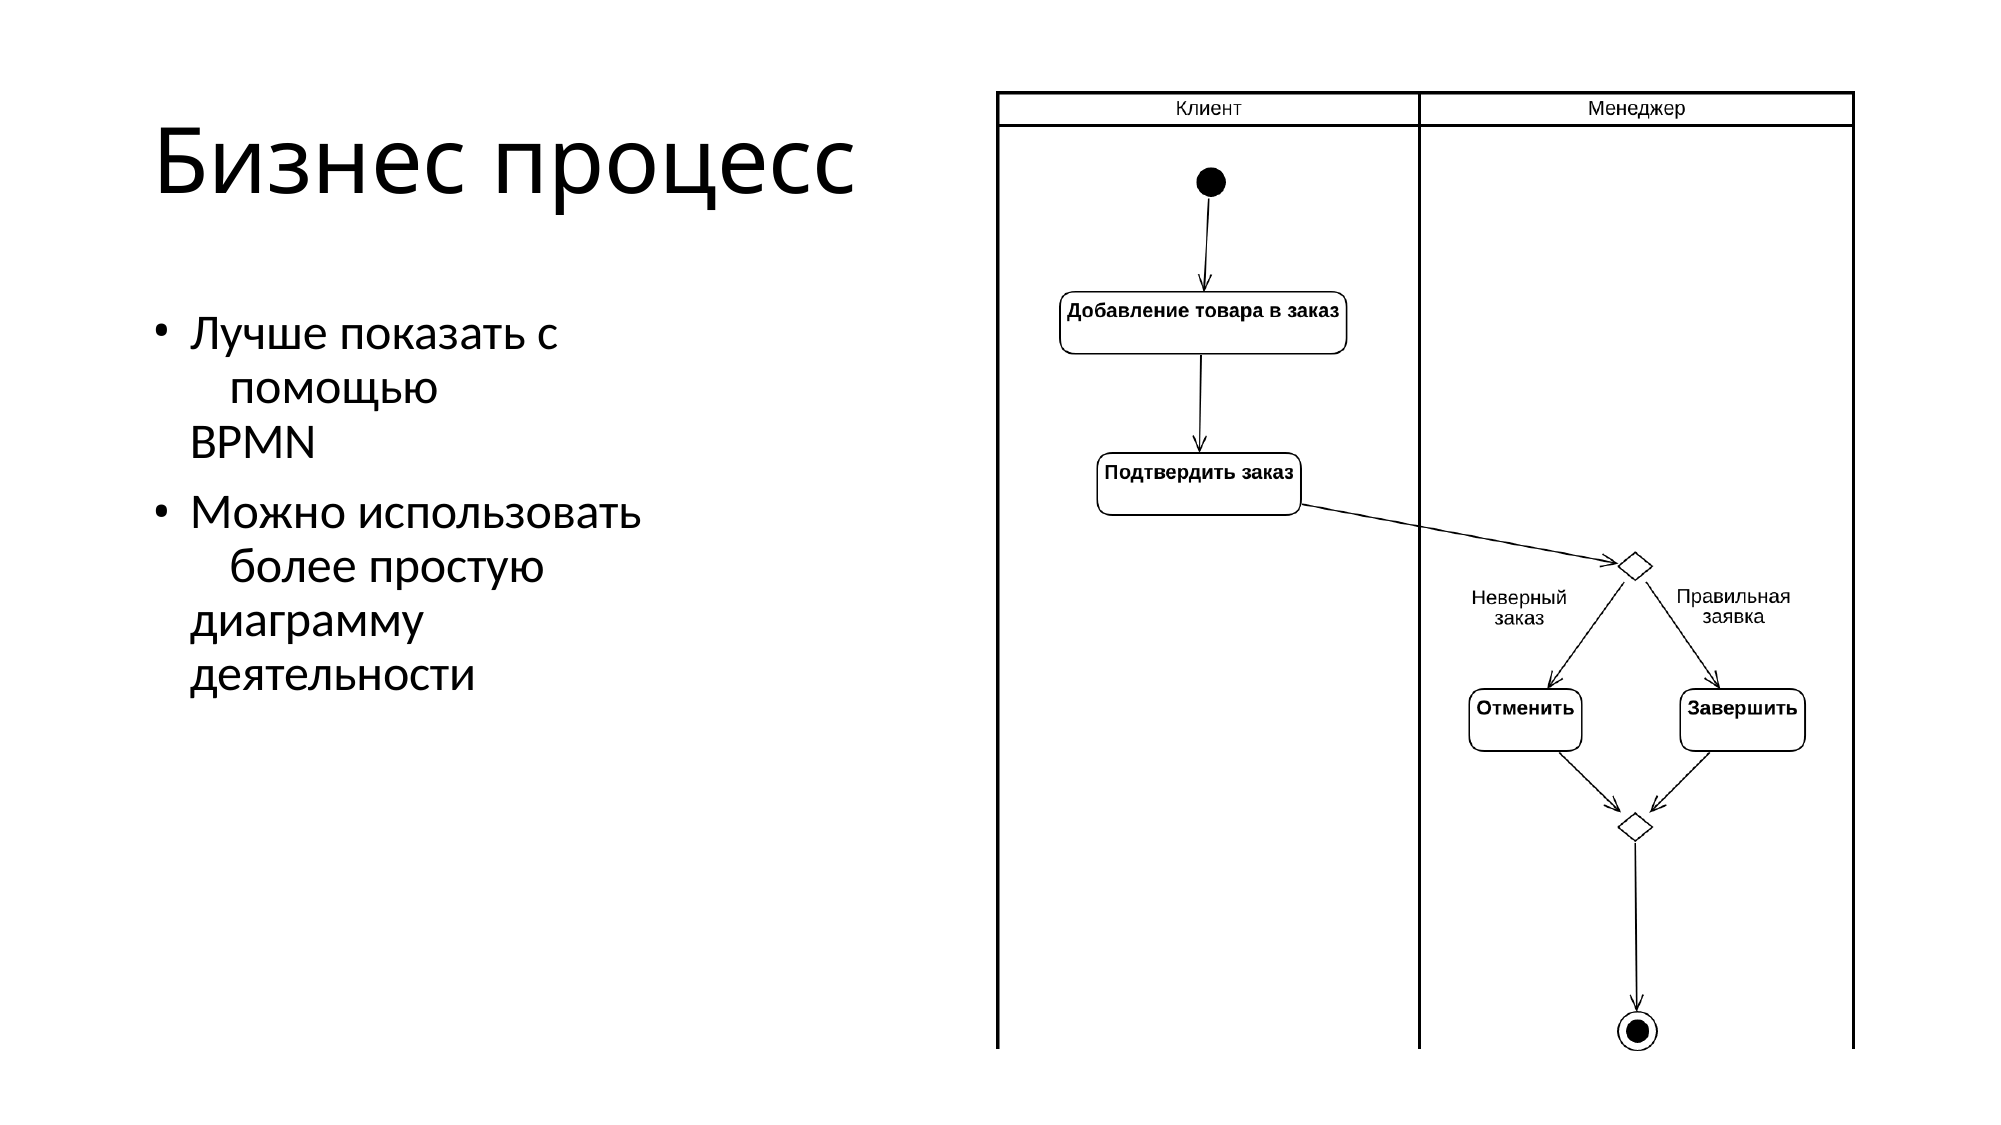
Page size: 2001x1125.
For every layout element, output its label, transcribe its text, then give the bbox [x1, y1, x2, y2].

picture [996, 91, 1856, 1051]
text_box Лучше показать с помощью BPMN Можно использовать более простую диаграмму деятельности [150, 296, 646, 702]
title Бизнес процесс [150, 100, 991, 291]
